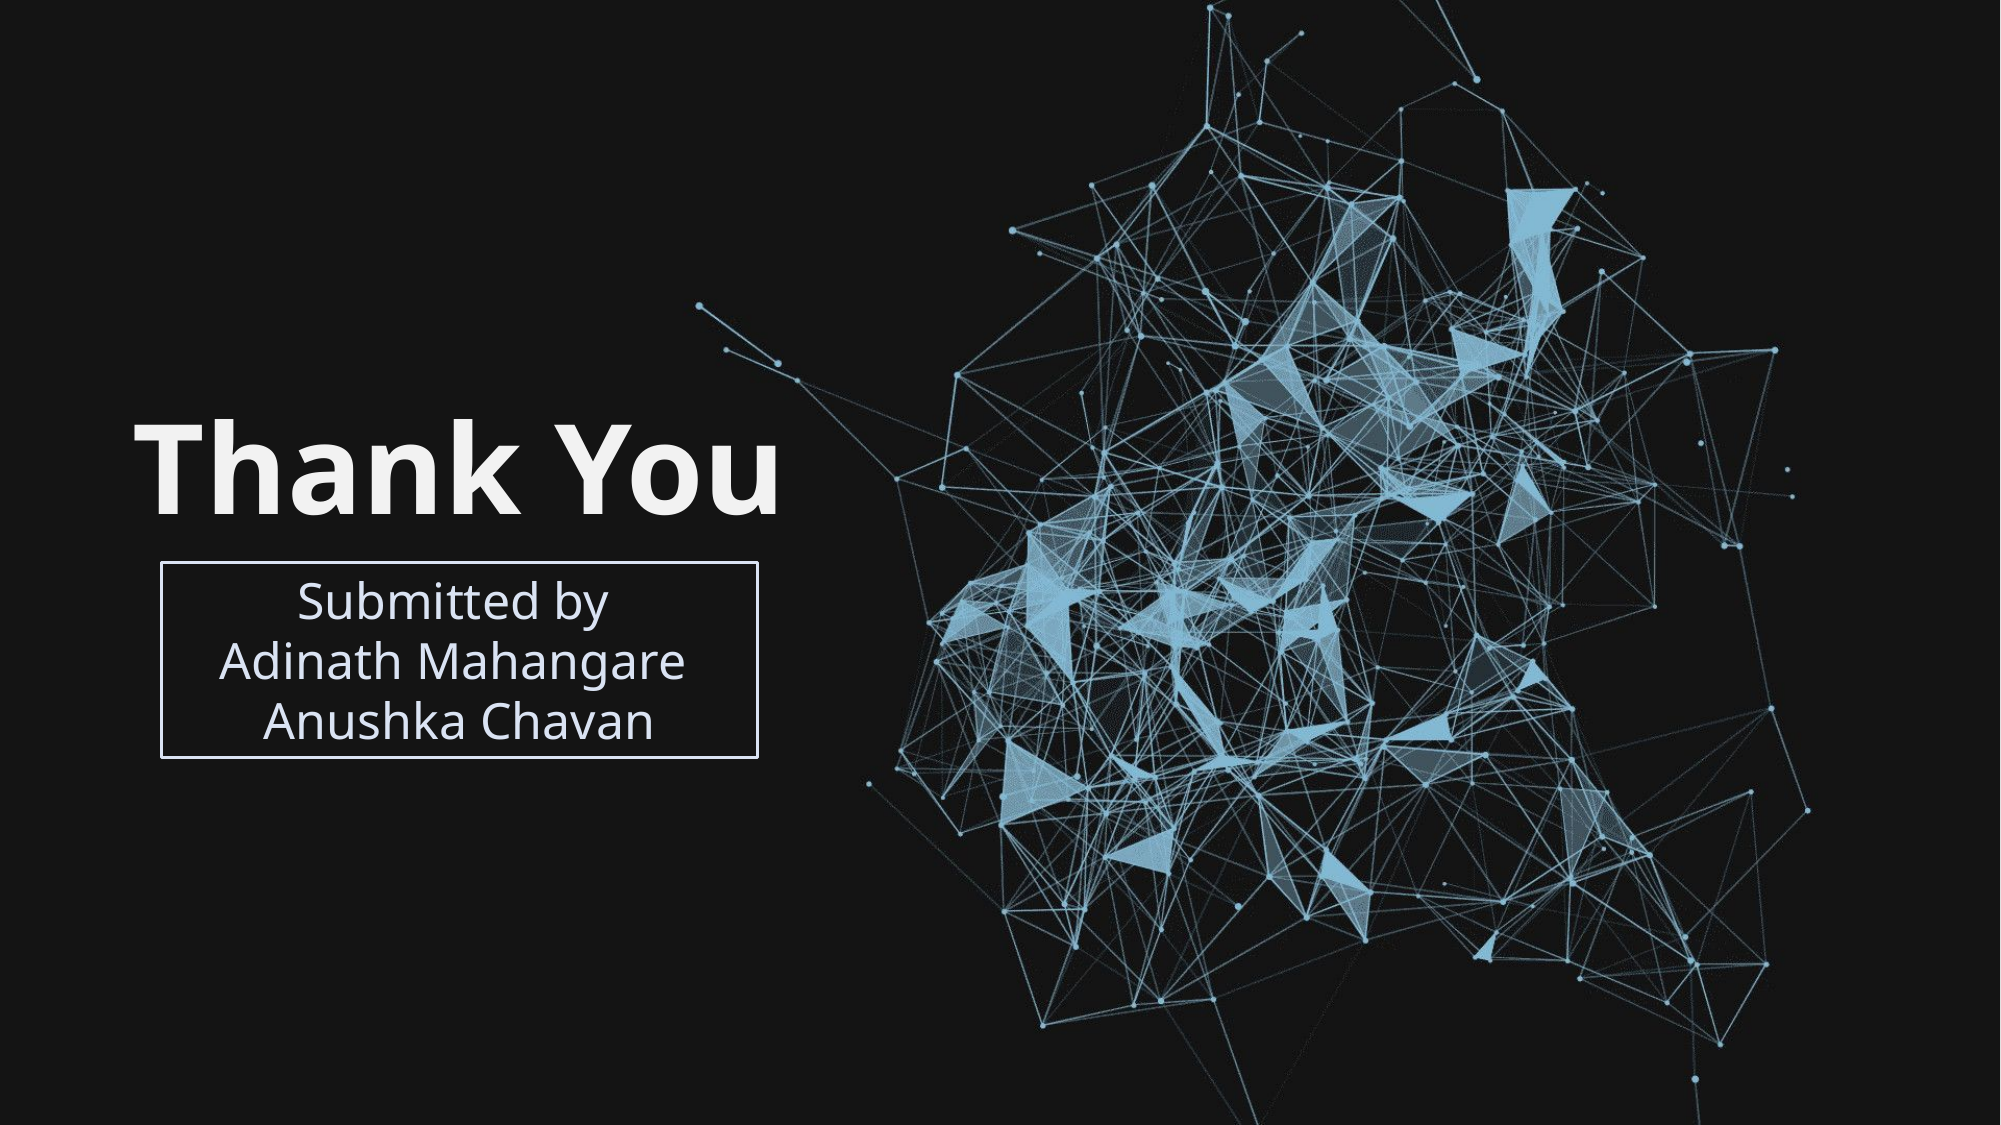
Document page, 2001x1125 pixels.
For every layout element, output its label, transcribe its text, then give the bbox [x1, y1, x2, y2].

picture [0, 0, 2001, 1125]
text_box Submitted by Adinath Mahangare Anushka Chavan [161, 562, 758, 758]
title Thank You [40, 392, 880, 549]
